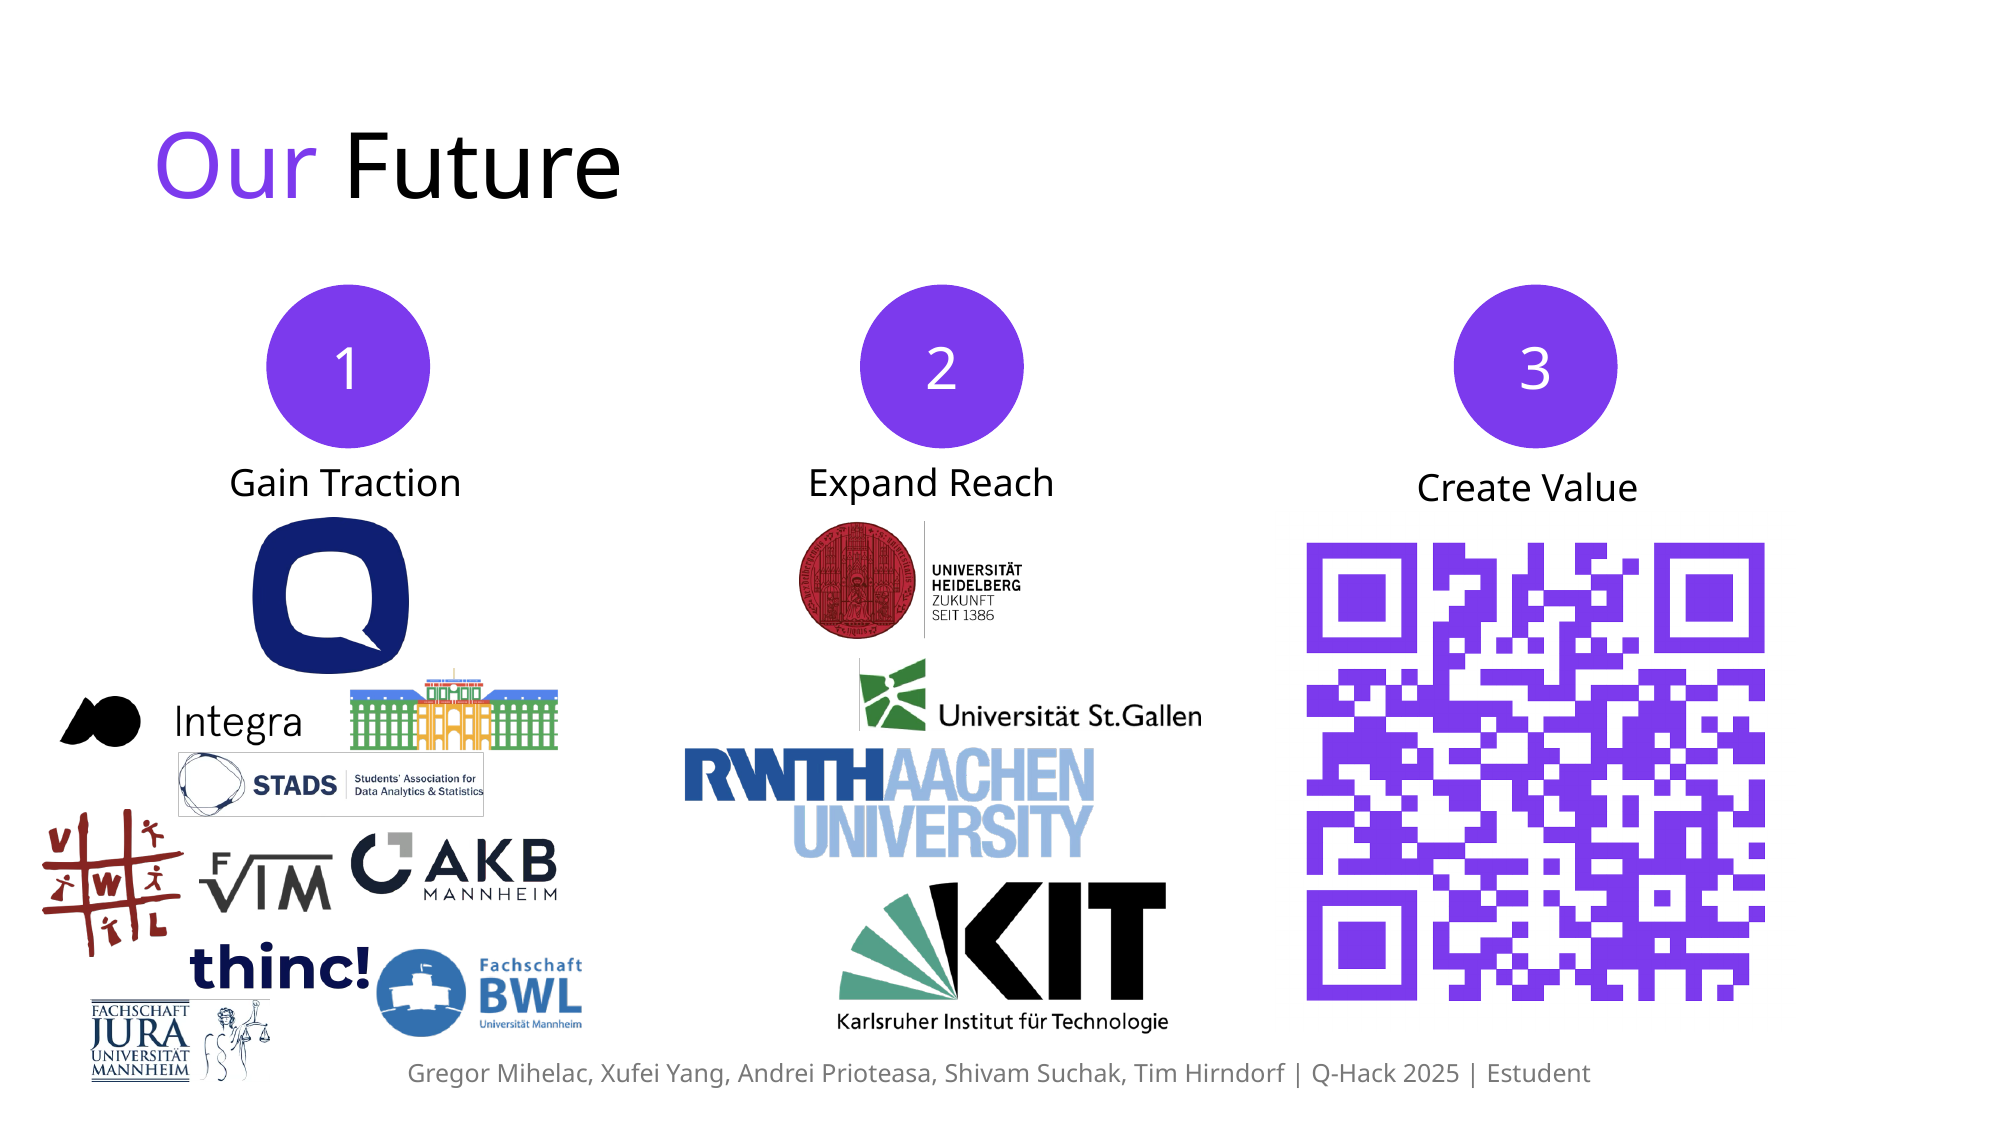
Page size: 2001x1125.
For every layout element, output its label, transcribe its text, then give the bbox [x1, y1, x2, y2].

text_box Gregor Mihelac, Xufei Yang, Andrei Prioteasa, Shivam Suchak, Tim Hirndorf | Q-Hack 2025 | Estudent [0, 1042, 2000, 1103]
text_box 3 [1452, 283, 1620, 450]
text_box Expand Reach [793, 451, 1091, 511]
text_box 1 [264, 283, 432, 450]
title Our Future [137, 59, 1863, 278]
picture [42, 516, 655, 1082]
text_box 2 [858, 283, 1026, 450]
picture [1275, 511, 1797, 1033]
picture [682, 521, 1202, 1043]
text_box Create Value [1401, 456, 1670, 511]
text_box Gain Traction [214, 451, 482, 511]
